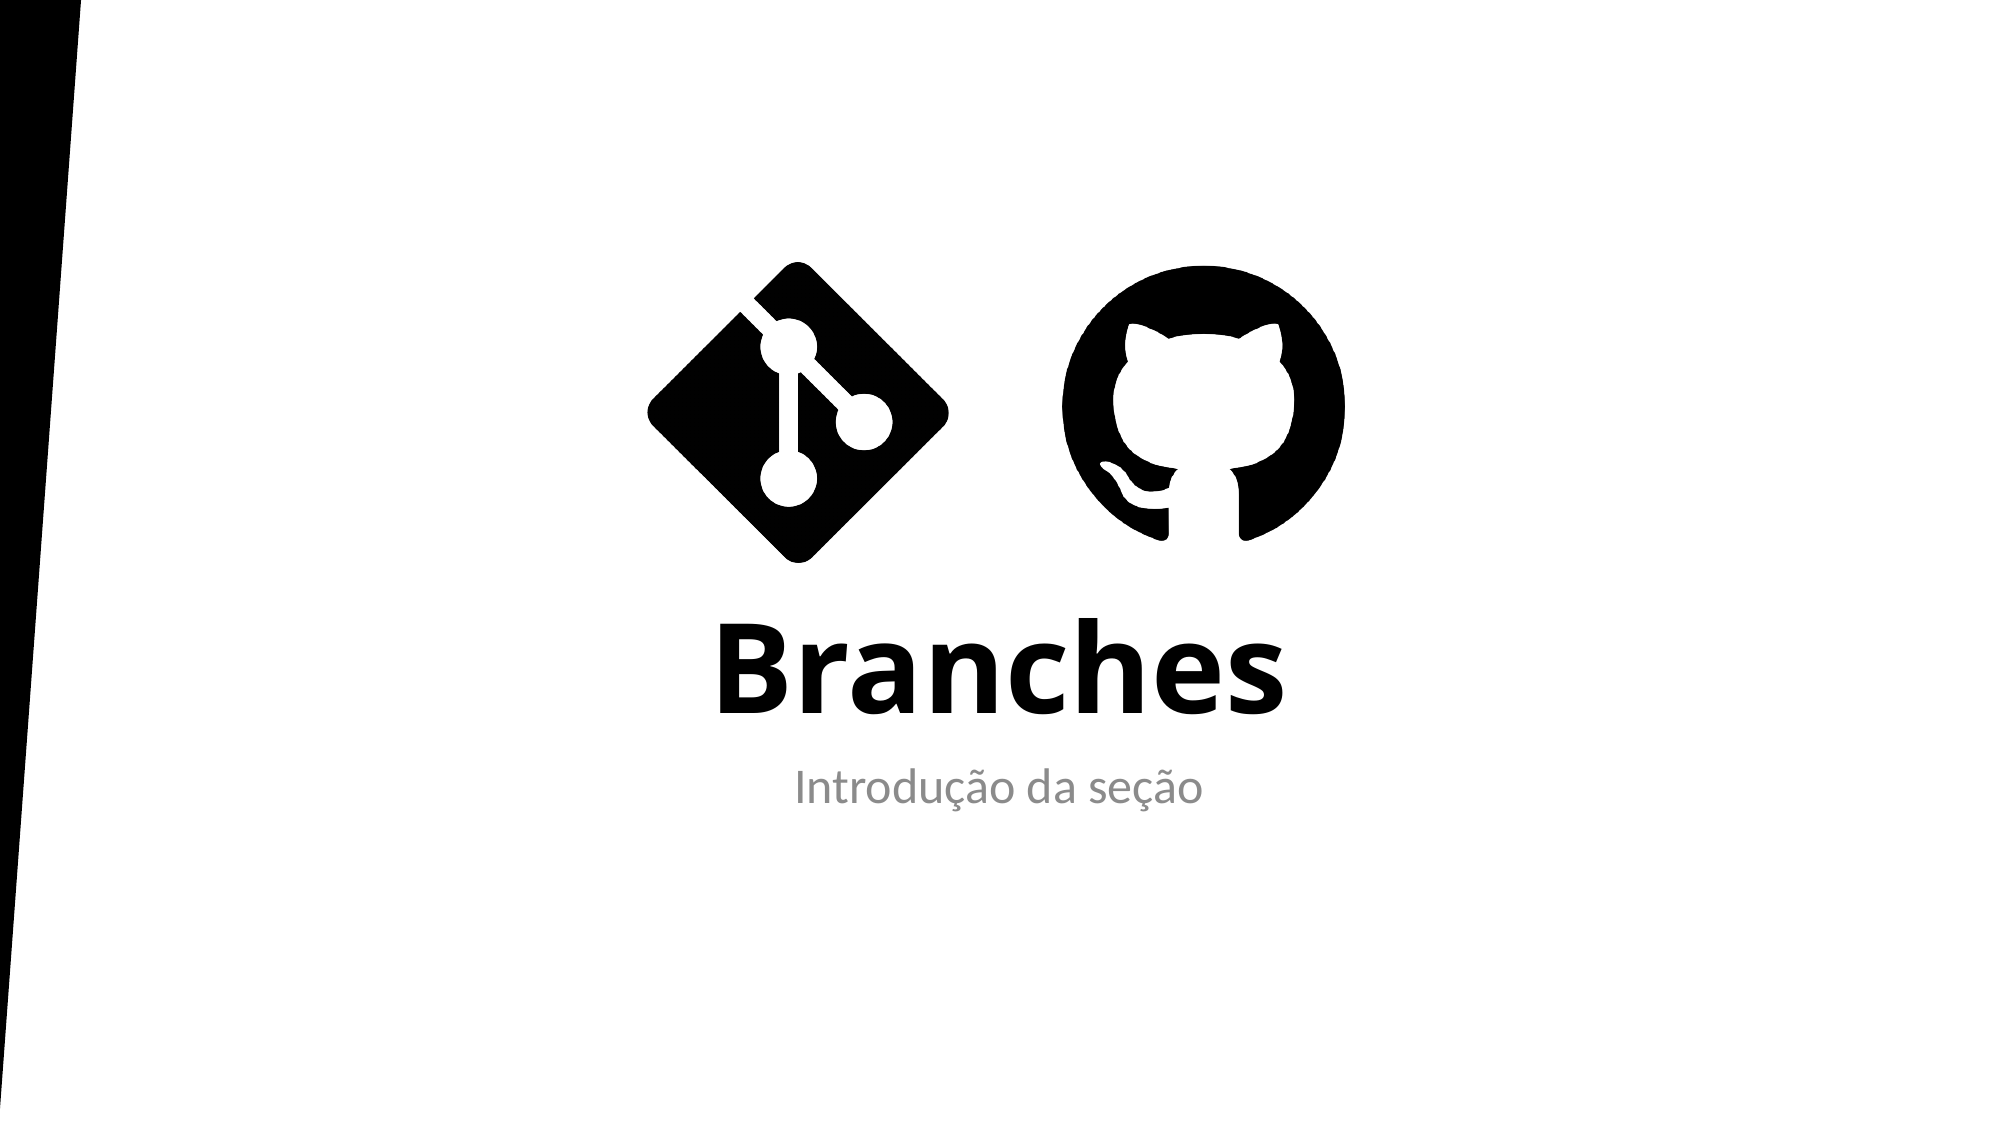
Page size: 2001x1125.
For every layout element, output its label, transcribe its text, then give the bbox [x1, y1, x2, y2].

text_box [0, 0, 82, 1109]
title Branches [136, 280, 1862, 749]
picture [1062, 262, 1345, 544]
list Introdução da seção [136, 752, 1862, 999]
picture [647, 262, 949, 563]
